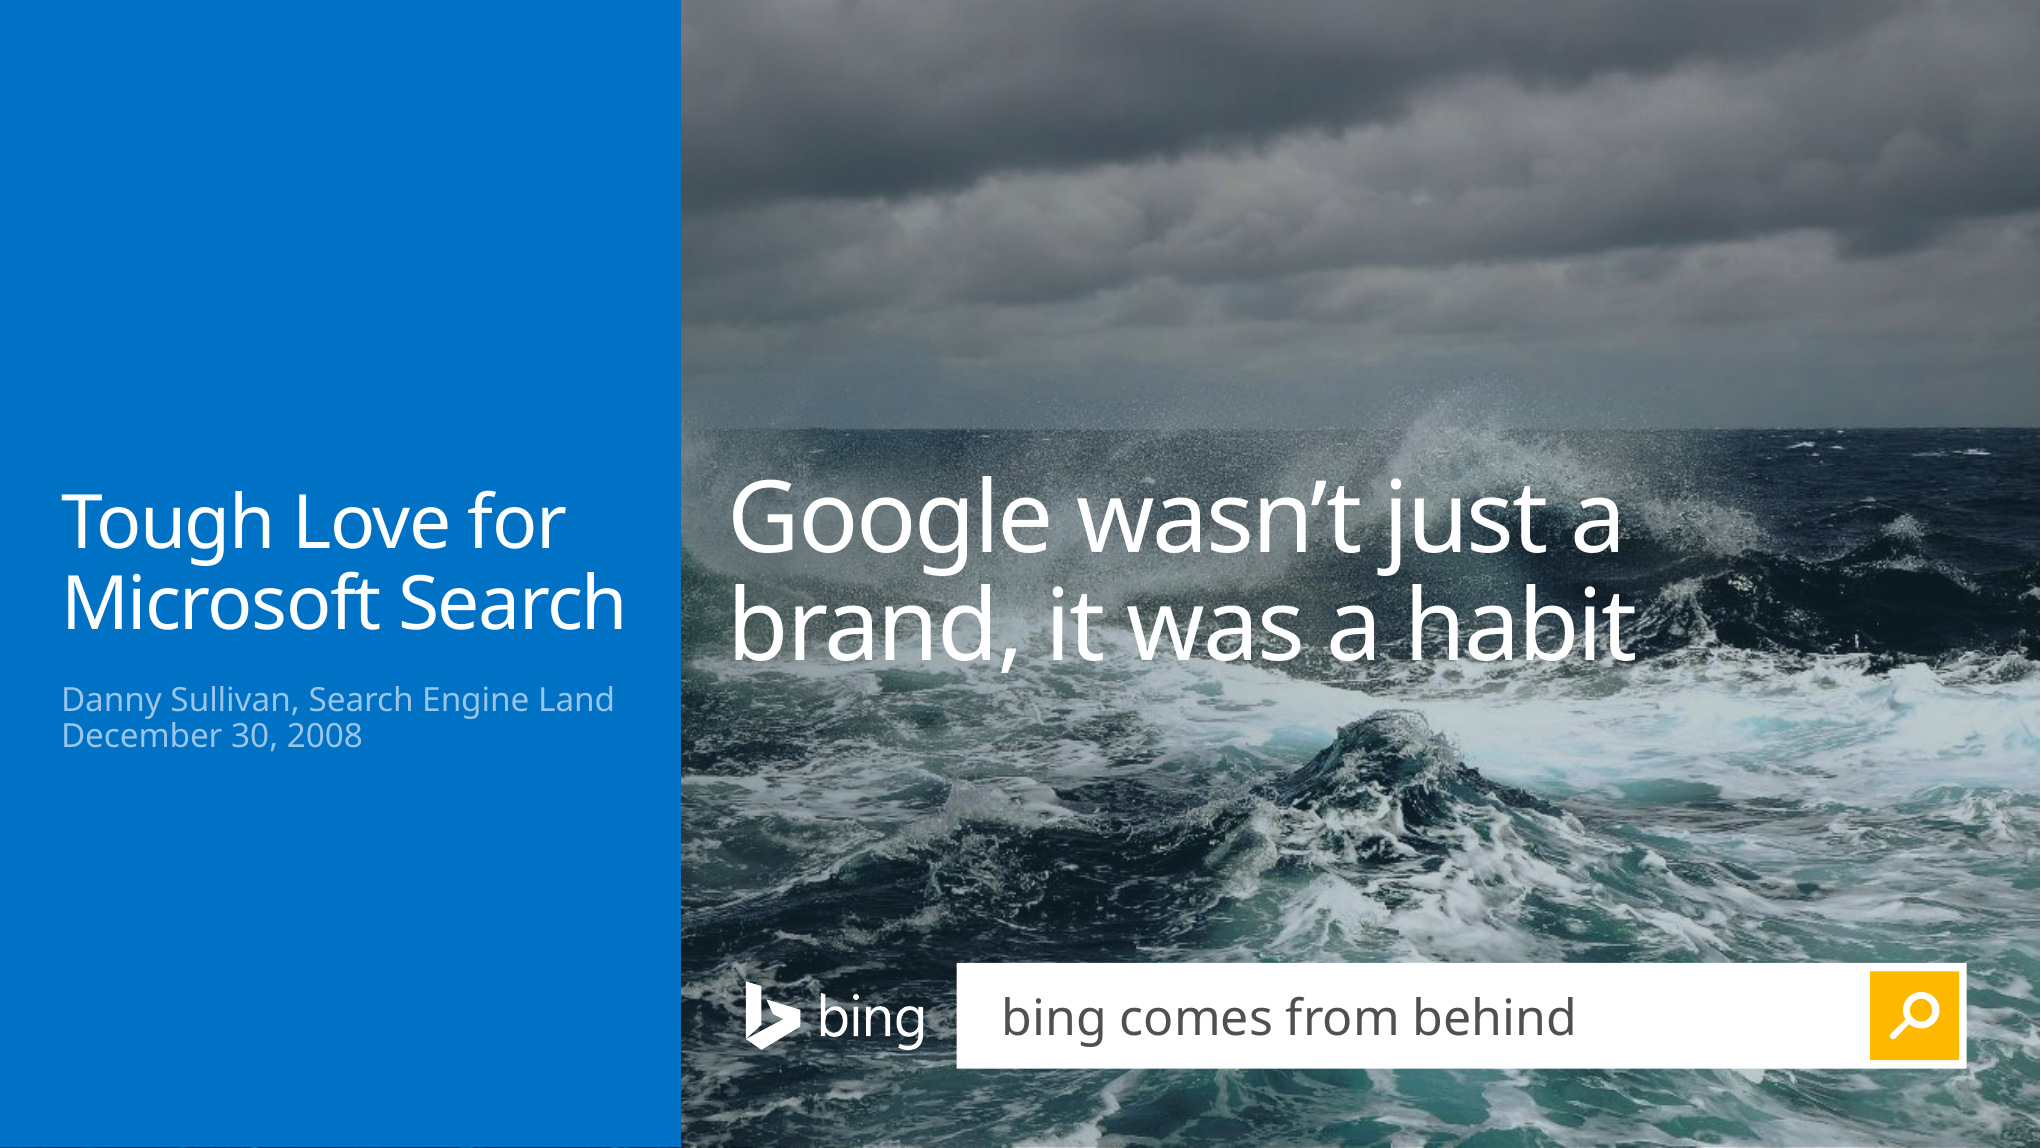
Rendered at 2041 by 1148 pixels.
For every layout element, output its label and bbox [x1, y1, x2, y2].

text_box [0, 0, 2041, 1148]
text_box [745, 962, 1967, 1069]
